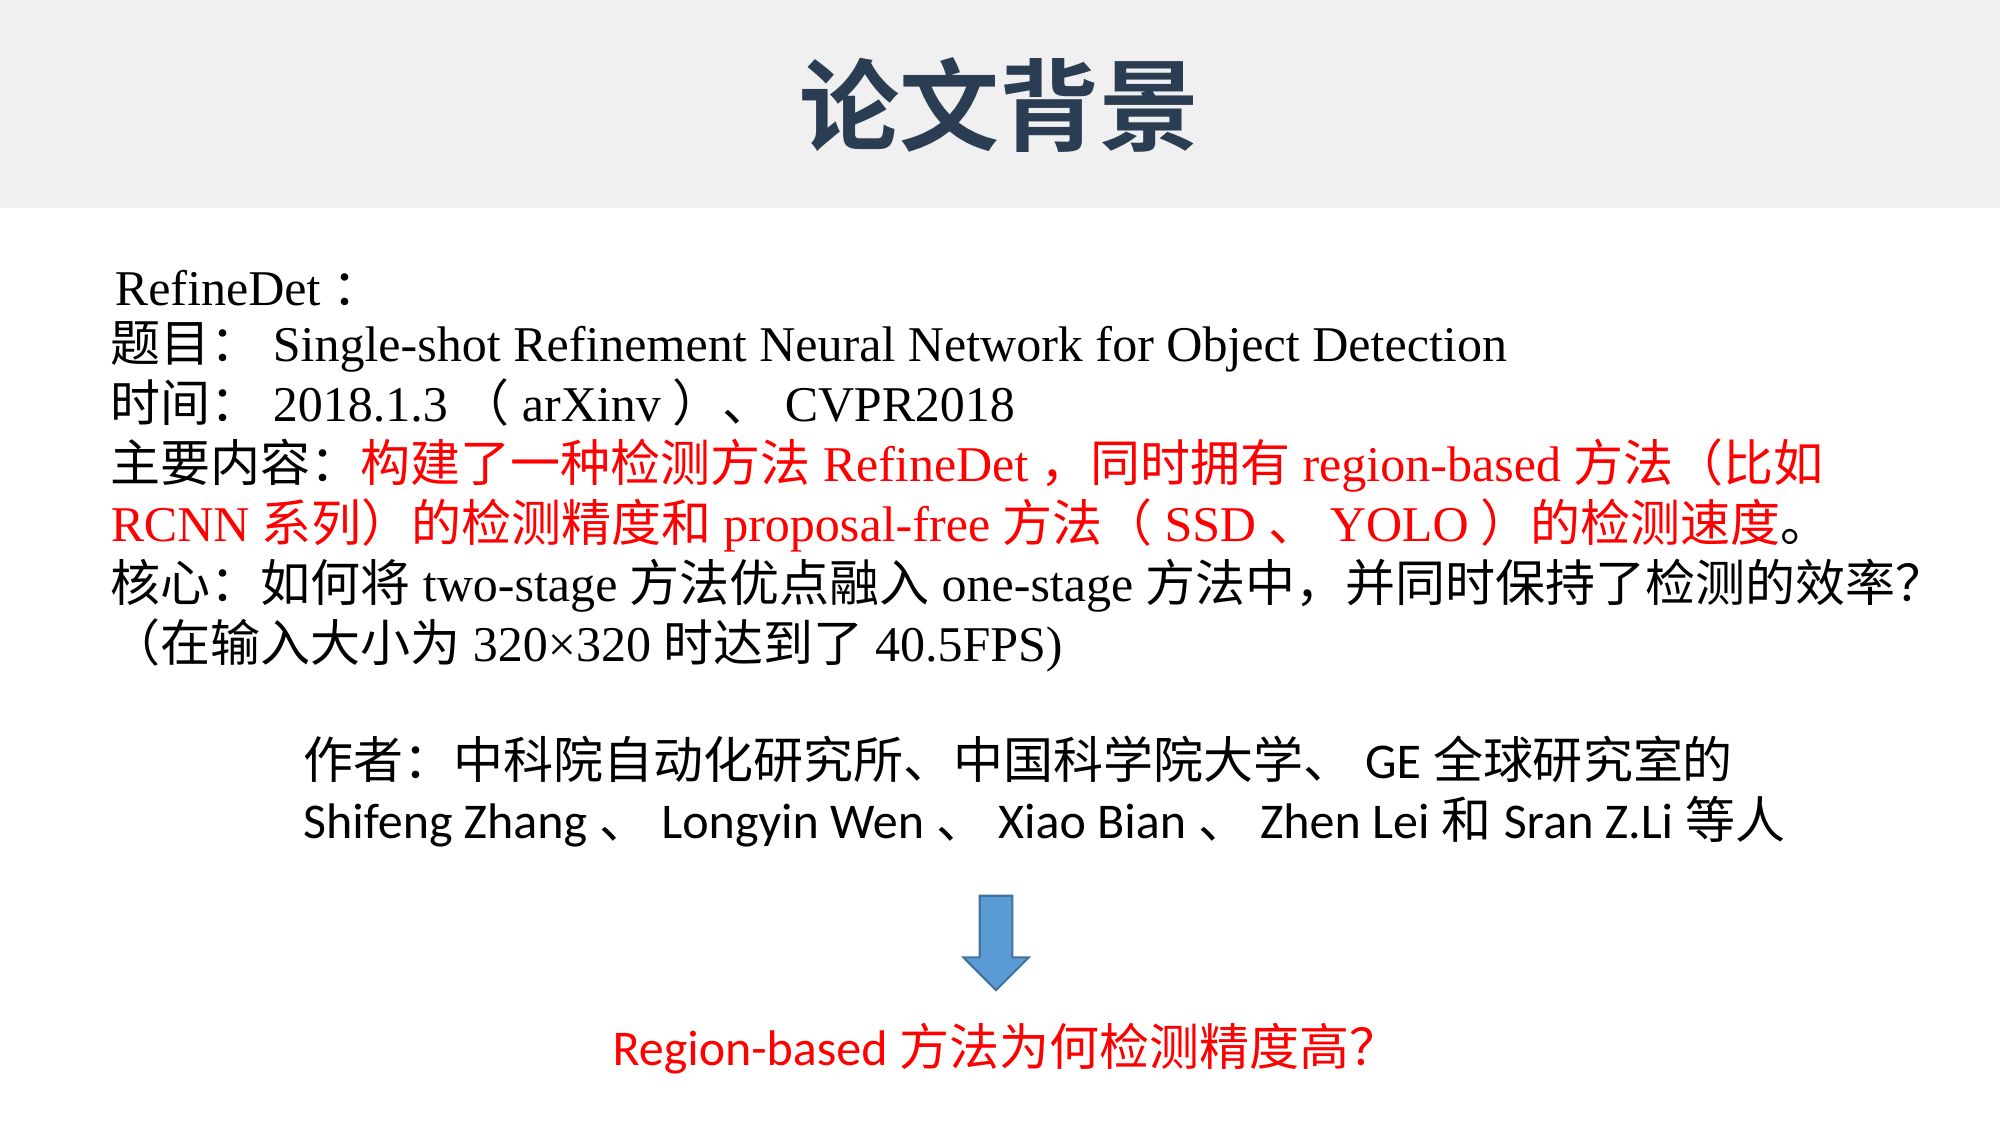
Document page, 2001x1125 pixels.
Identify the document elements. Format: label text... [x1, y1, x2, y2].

text_box [960, 894, 1032, 992]
text_box 论文背景 [785, 35, 1215, 171]
text_box 题目：Single-shot Refinement Neural Network for Object Detection 时间：2018.1.3（arXinv）、CVPR2018 主要内容：构建了一种检测方法RefineDet，同时拥有region-based方法（比如RCNN系列）的检测精度和proposal-free方法（SSD、YOLO）的检测速度。 核心：如何将two-stage方法优点融入one-stage方法中，并同时保持了检测的效率？（在输入大小为320×320时达到了40.5FPS) [96, 303, 1962, 679]
text_box RefineDet： [100, 248, 422, 323]
text_box 作者：中科院自动化研究所、中国科学院大学、GE全球研究室的Shifeng Zhang、Longyin Wen、Xiao Bian、Zhen Lei和Sran Z.Li等人 [288, 720, 1854, 856]
text_box [0, 0, 2000, 209]
text_box Region-based方法为何检测精度高？ [597, 1008, 2000, 1084]
